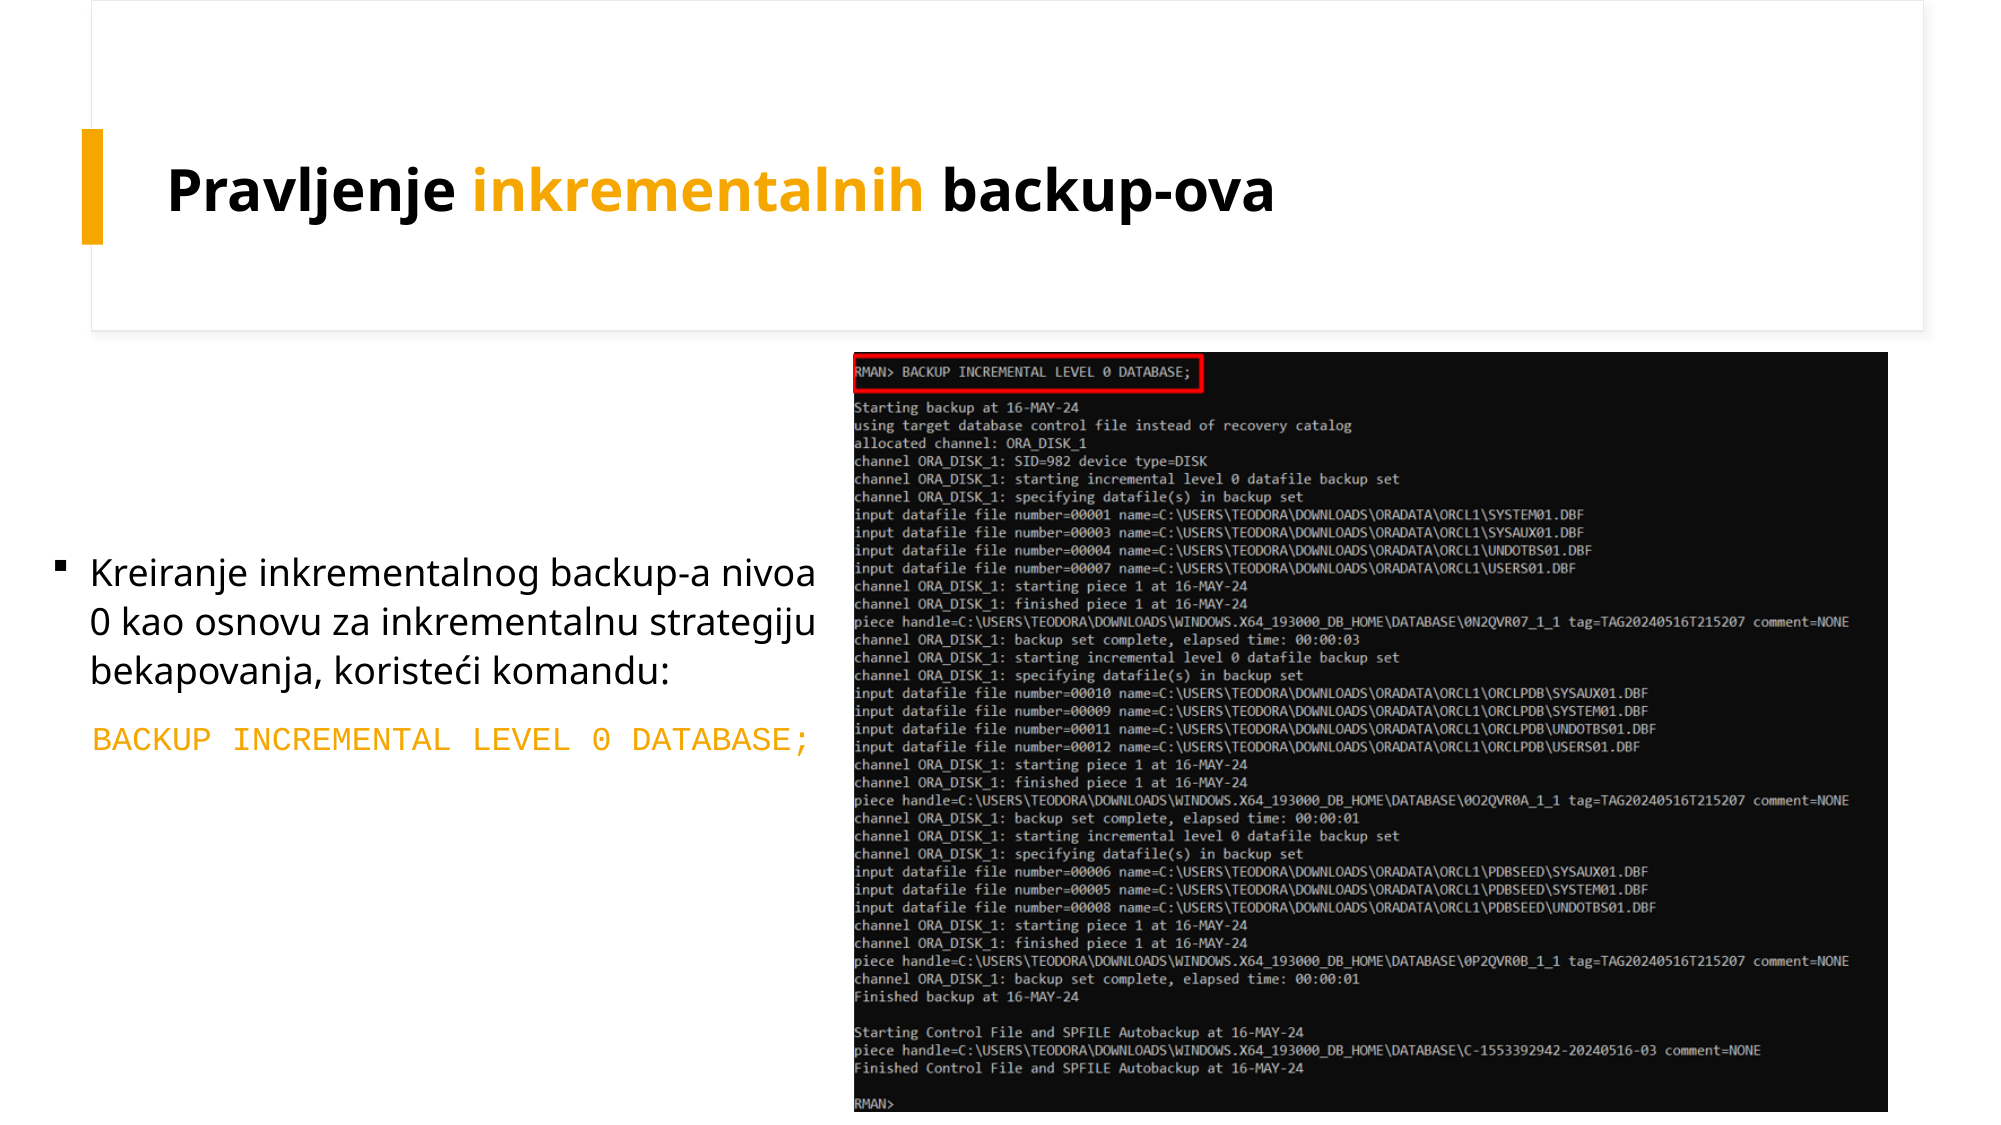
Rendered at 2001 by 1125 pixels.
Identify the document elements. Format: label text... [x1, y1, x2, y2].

picture [853, 352, 1888, 1112]
title Pravljenje inkrementalnih backup-ova [150, 95, 1819, 290]
list Kreiranje inkrementalnog backup-a nivoa 0 kao osnovu za inkrementalnu strategiju bekapovanja, koristeći komandu: BACKUP INCREMENTAL LEVEL 0 DATABASE; [37, 536, 839, 822]
